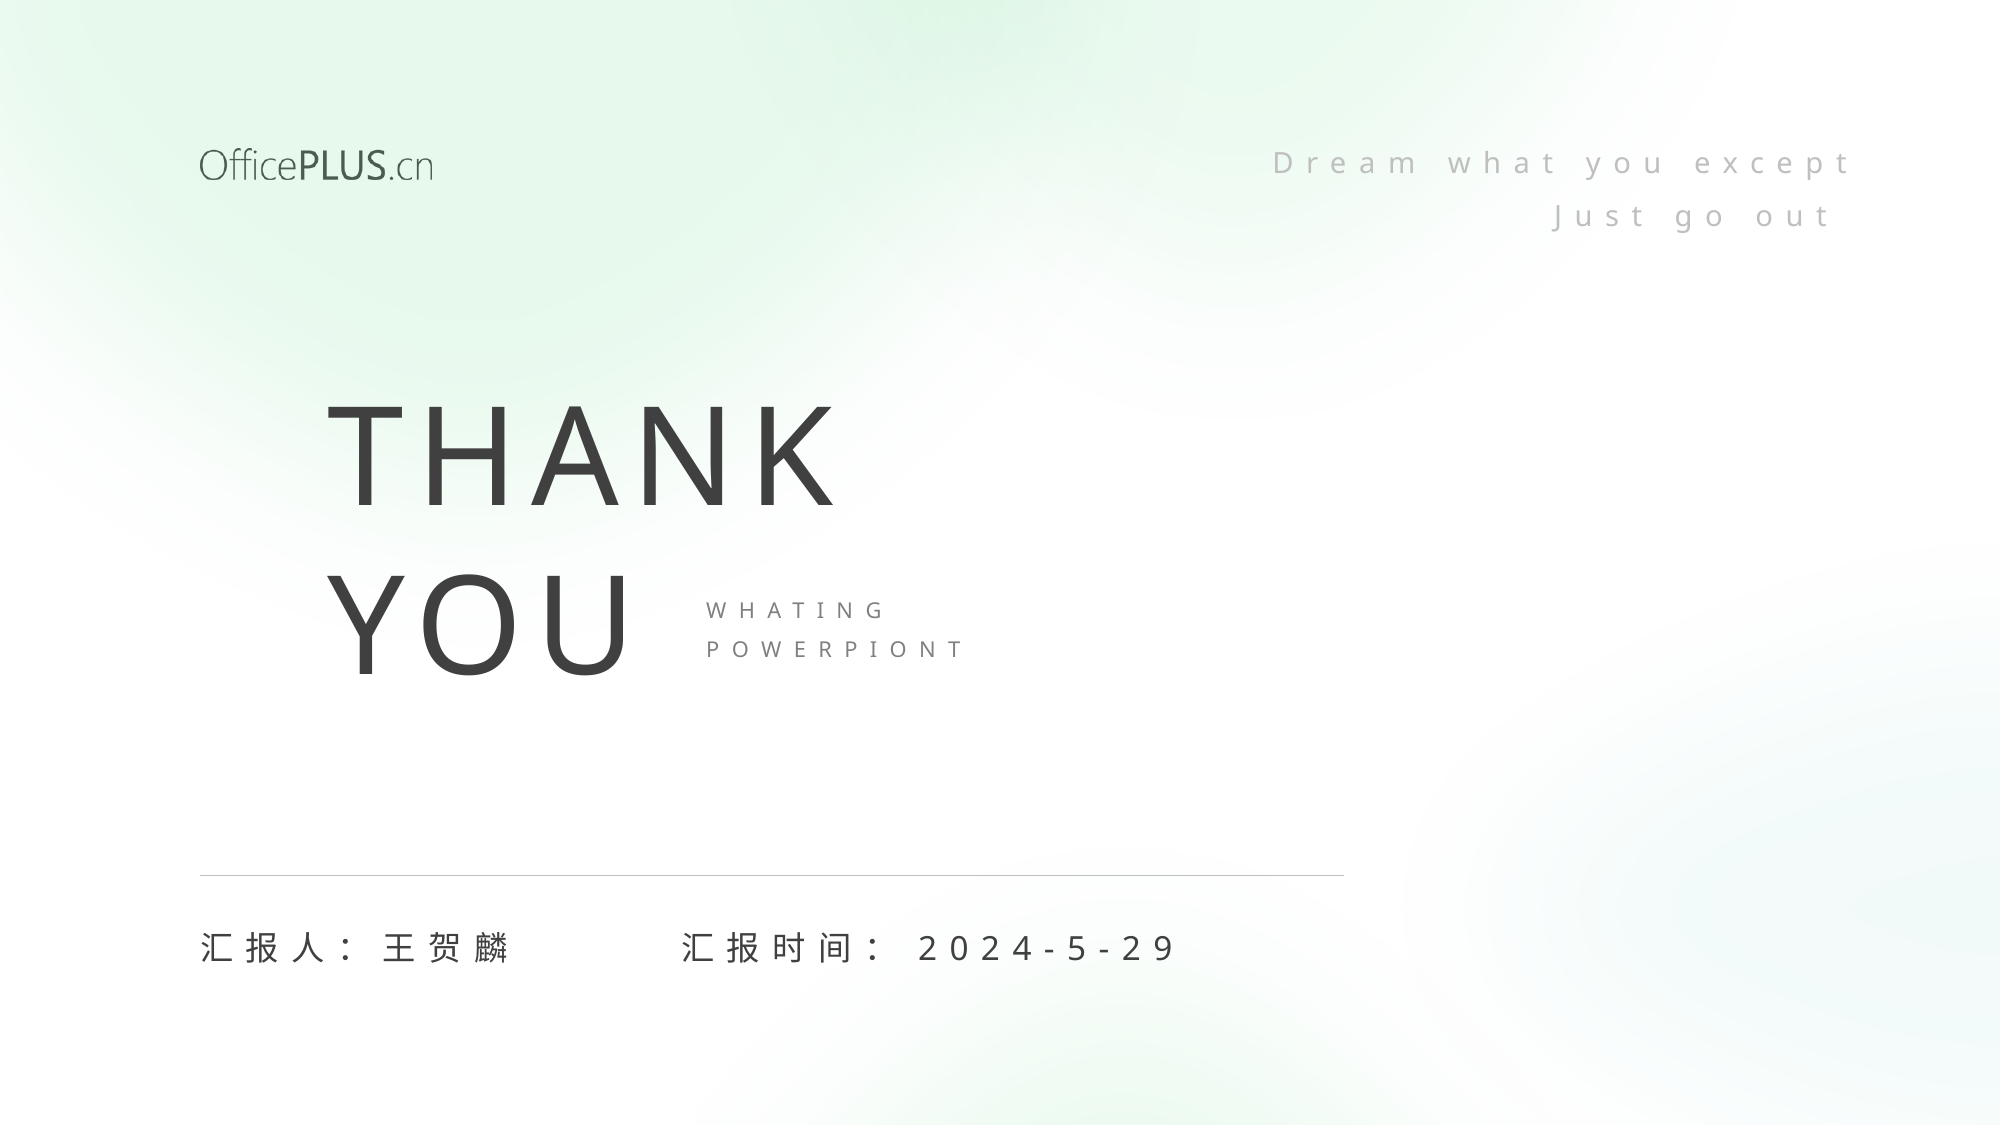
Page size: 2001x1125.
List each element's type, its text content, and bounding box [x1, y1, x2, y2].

list THANK YOU [327, 386, 946, 907]
list 汇报人：王贺麟 [200, 907, 681, 1125]
list Dream what you except Just go out [946, 148, 1847, 787]
list WHATING POWERPIONT [706, 583, 1188, 907]
list 汇报时间：2024-5-29 [681, 907, 1279, 1125]
